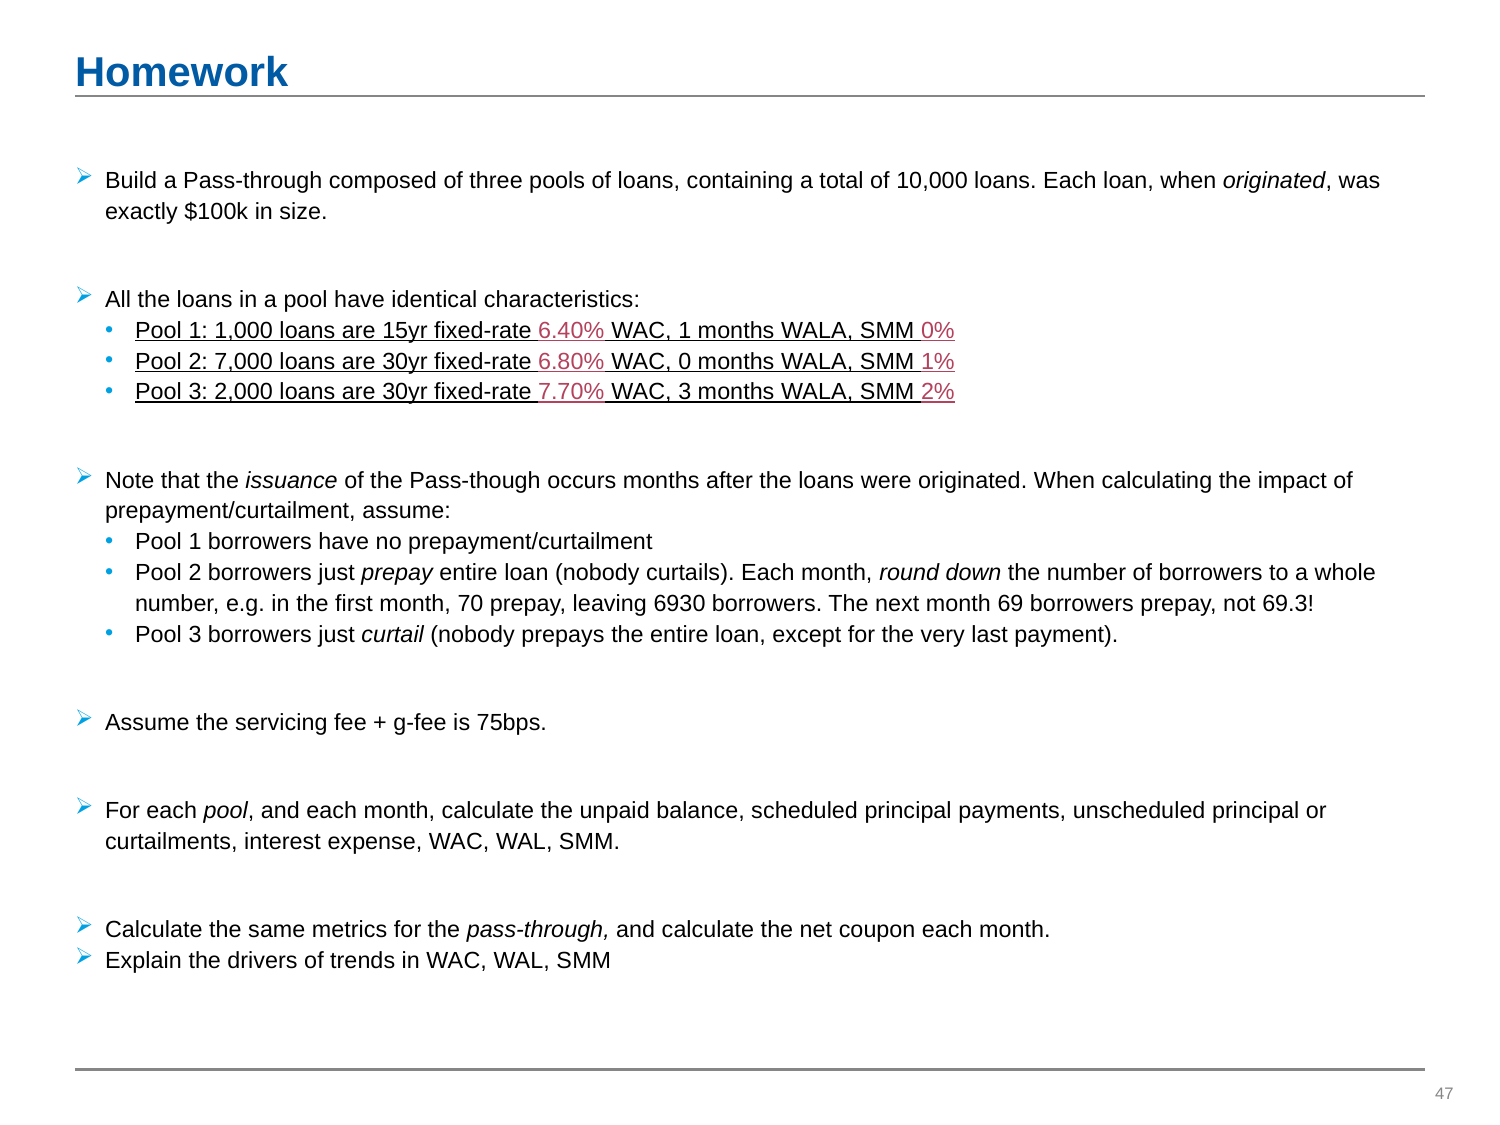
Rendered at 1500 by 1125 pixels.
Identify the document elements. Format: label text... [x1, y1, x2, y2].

list Build a Pass-through composed of three pools of loans, containing a total of 10,000 loans. Each loan, when originated, was exactly $100k in size. All the loans in a pool have identical characteristics: Pool 1: 1,000 loans are 15yr fixed-rate 6.40% WAC, 1 months WALA, SMM 0% Pool 2: 7,000 loans are 30yr fixed-rate 6.80% WAC, 0 months WALA, SMM 1% Pool 3: 2,000 loans are 30yr fixed-rate 7.70% WAC, 3 months WALA, SMM 2% Note that the issuance of the Pass-though occurs months after the loans were originated. When calculating the impact of prepayment/curtailment, assume: Pool 1 borrowers have no prepayment/curtailment Pool 2 borrowers just prepay entire loan (nobody curtails). Each month, round down the number of borrowers to a whole number, e.g. in the first month, 70 prepay, leaving 6930 borrowers. The next month 69 borrowers prepay, not 69.3! Pool 3 borrowers just curtail (nobody prepays the entire loan, except for the very last payment). Assume the servicing fee + g-fee is 75bps. For each pool, and each month, calculate the unpaid balance, scheduled principal payments, unscheduled principal or curtailments, interest expense, WAC, WAL, SMM. Calculate the same metrics for the pass-through, and calculate the net coupon each month. Explain the drivers of trends in WAC, WAL, SMM [75, 162, 1425, 975]
title Homework [75, 45, 1424, 96]
